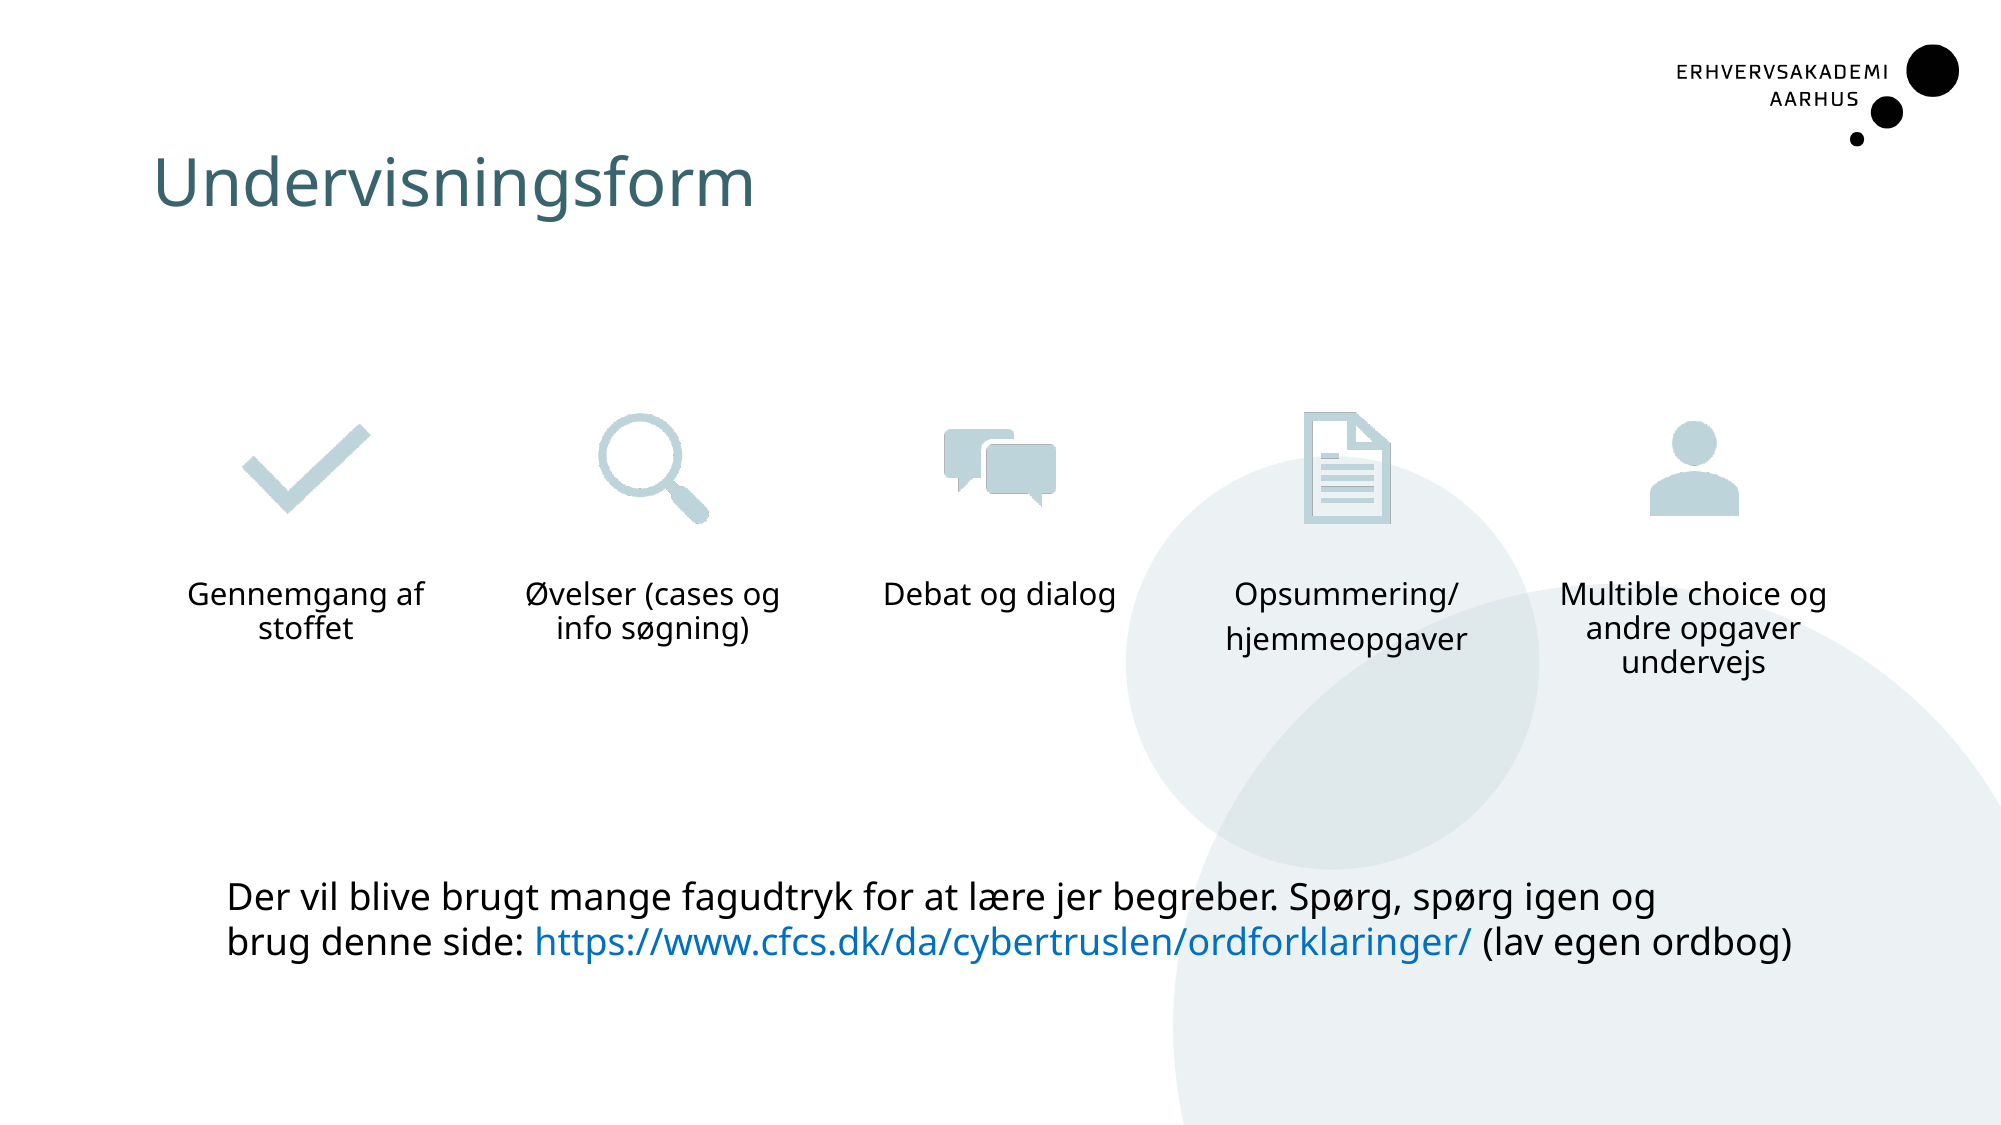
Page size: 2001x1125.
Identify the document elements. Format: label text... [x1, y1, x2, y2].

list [137, 293, 1863, 805]
title Undervisningsform [137, 109, 1863, 261]
picture [1666, 38, 1965, 151]
text_box Der vil blive brugt mange fagudtryk for at lære jer begreber. Spørg, spørg igen og brug denne side: https://www.cfcs.dk/da/cybertruslen/ordforklaringer/ (lav egen ordbog) [211, 865, 1808, 977]
